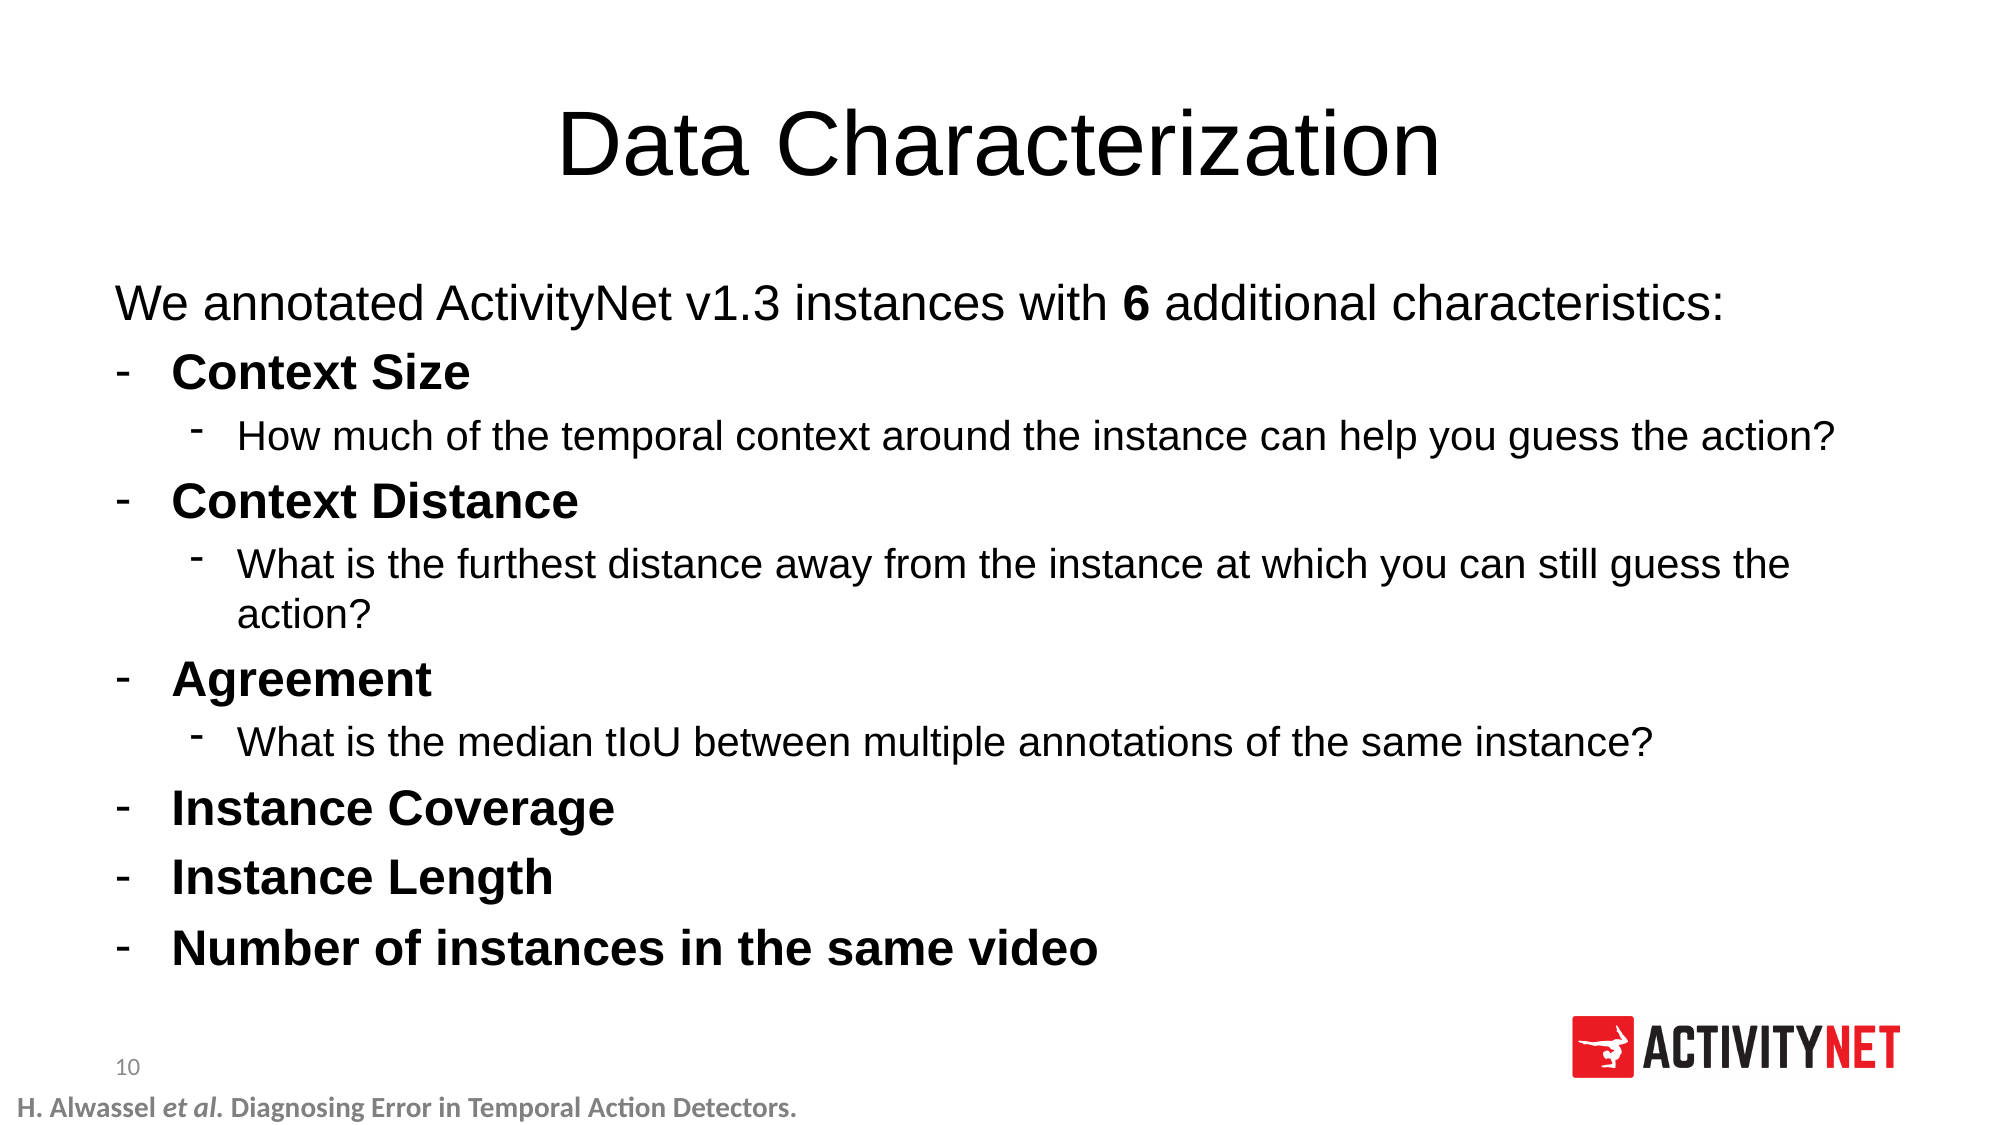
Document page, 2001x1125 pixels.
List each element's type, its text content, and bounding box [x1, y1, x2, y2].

title Data Characterization [99, 45, 1900, 233]
text_box We annotated ActivityNet v1.3 instances with 6 additional characteristics: Context Size How much of the temporal context around the instance can help you guess the action? Context Distance What is the furthest distance away from the instance at which you can still guess the action? Agreement What is the median tIoU between multiple annotations of the same instance? Instance Coverage Instance Length Number of instances in the same video [99, 262, 1900, 1005]
slide_number 10 [99, 1035, 567, 1096]
